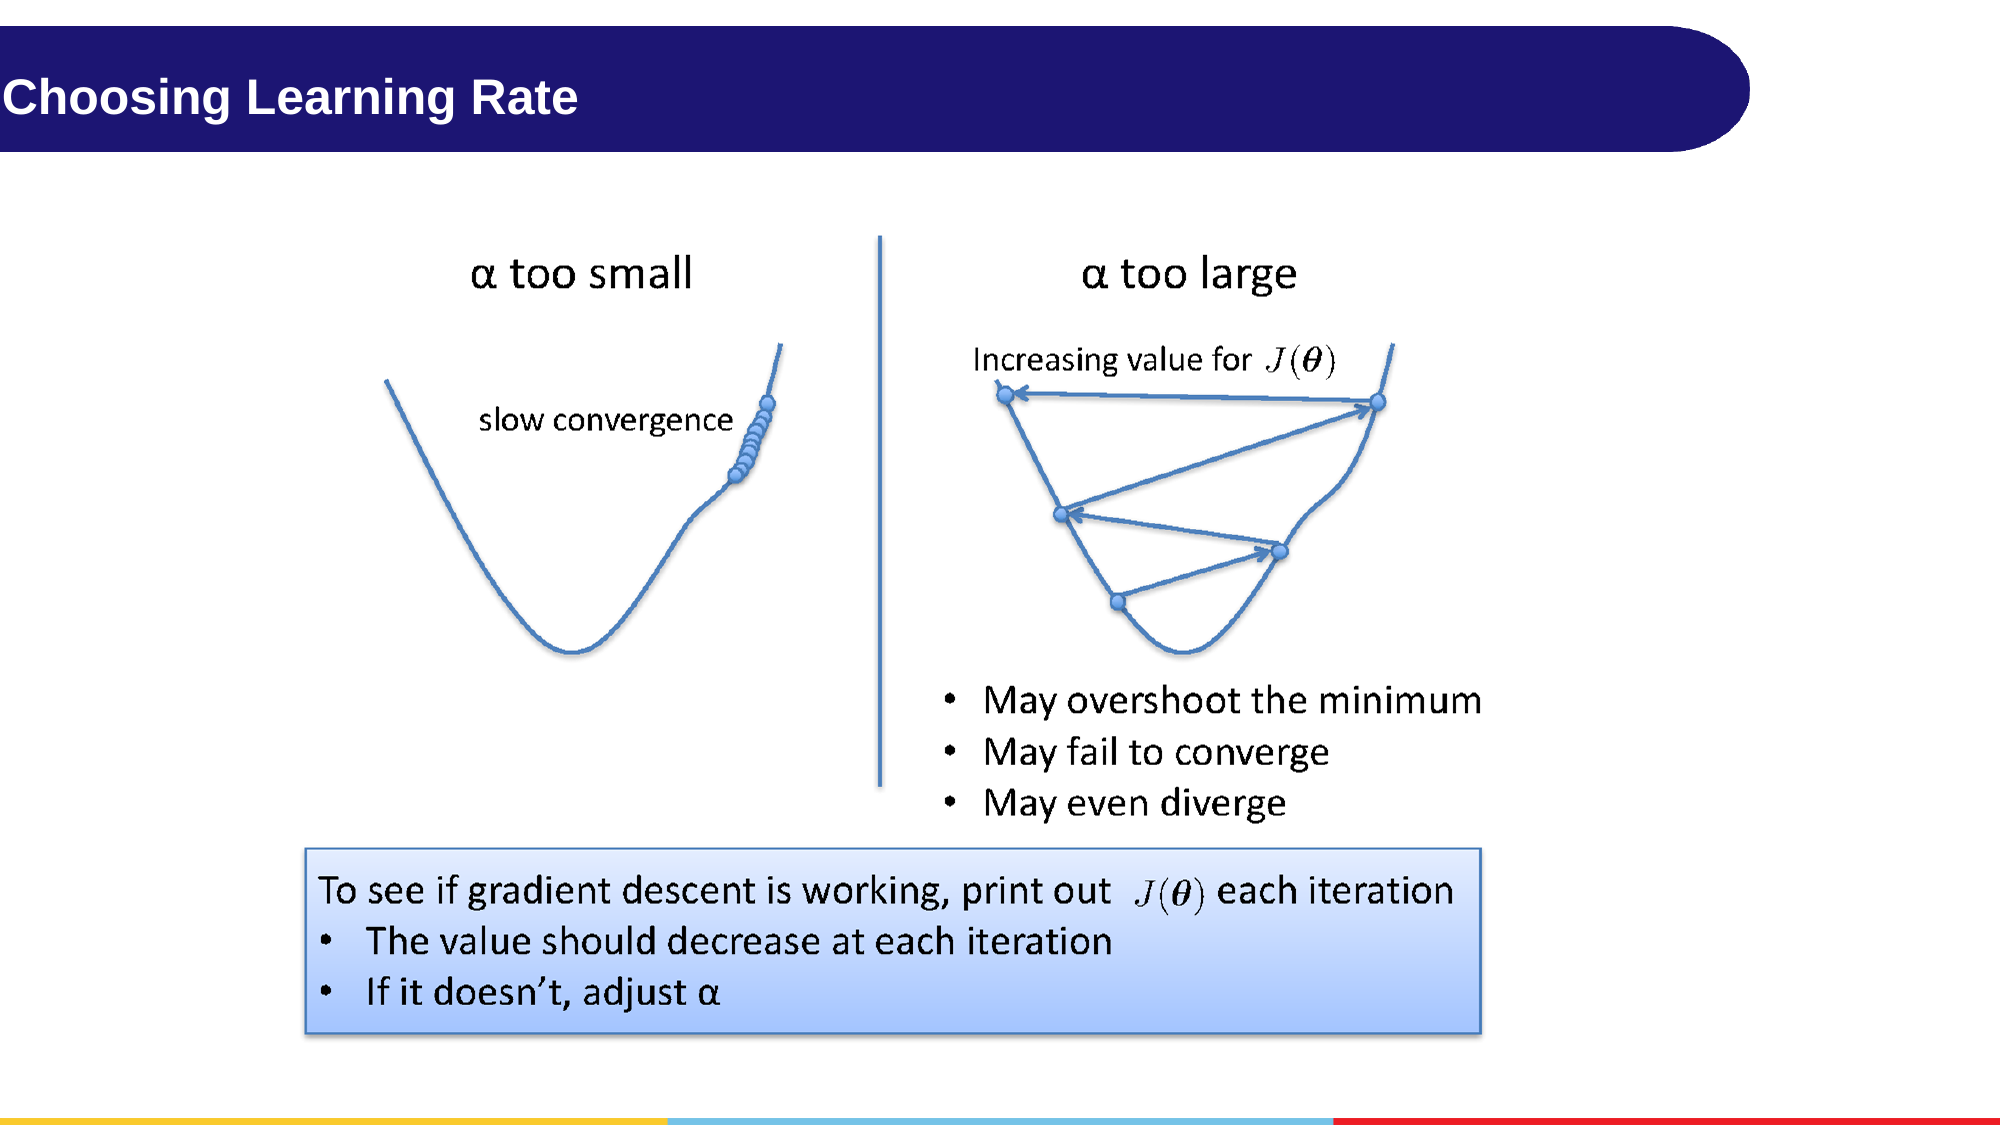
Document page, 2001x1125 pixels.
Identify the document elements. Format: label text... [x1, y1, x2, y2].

picture [299, 227, 1488, 1044]
picture [0, 26, 1750, 152]
text_box Choosing Learning Rate [0, 62, 1013, 125]
picture [0, 1118, 2000, 1125]
